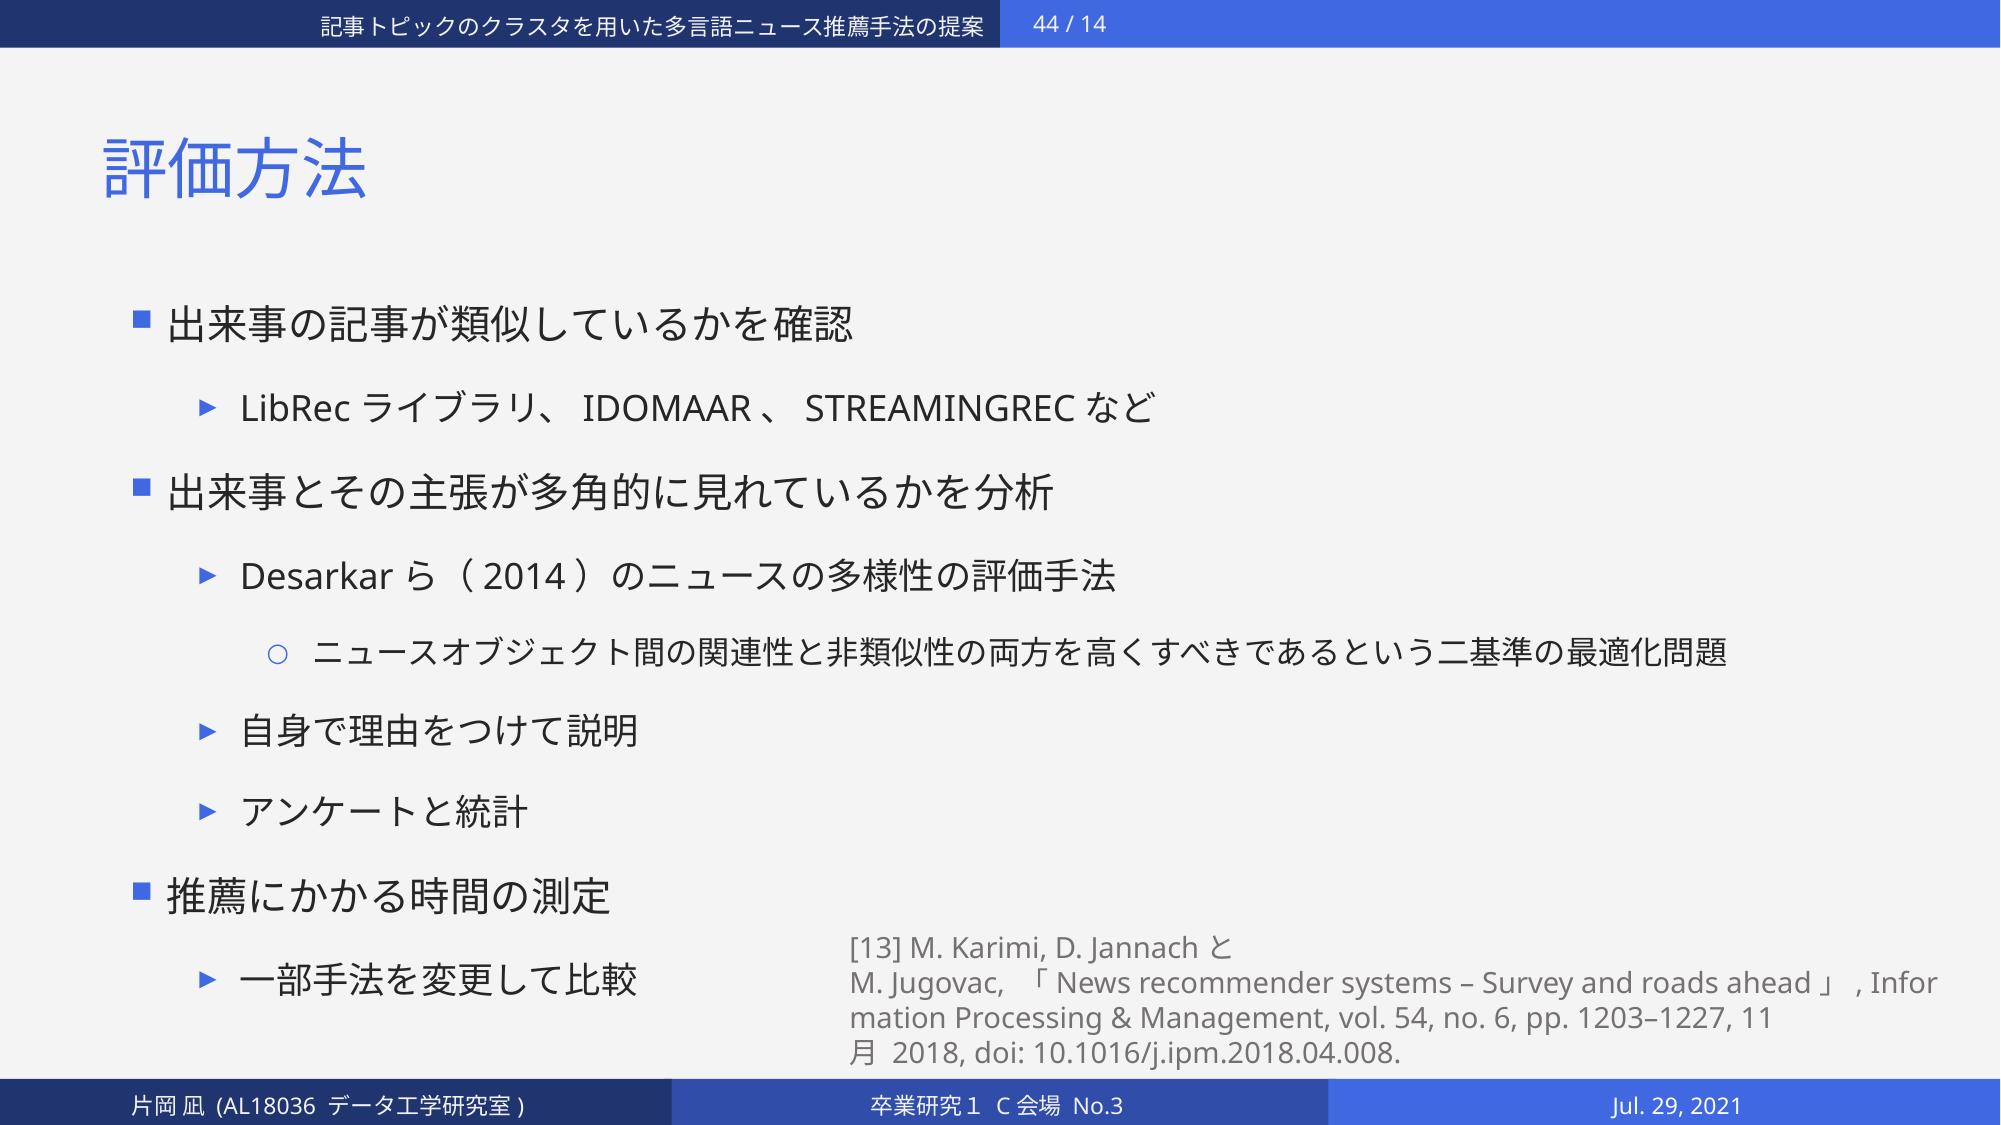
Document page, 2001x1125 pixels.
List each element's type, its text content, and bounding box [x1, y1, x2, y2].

title 評価方法 [86, 63, 1925, 281]
list 出来事の記事が類似しているかを確認 LibRecライブラリ、IDOMAAR、STREAMINGRECなど 出来事とその主張が多角的に見れているかを分析 Desarkarら（2014）のニュースの多様性の評価手法 ニュースオブジェクト間の関連性と非類似性の両方を高くすべきであるという二基準の最適化問題 自身で理由をつけて説明 アンケートと統計 推薦にかかる時間の測定 一部手法を変更して比較 [115, 277, 1893, 1013]
text_box [13] M. Karimi, D. JannachとM. Jugovac, 「News recommender systems – Survey and roads ahead」, Information Processing & Management, vol. 54, no. 6, pp. 1203–1227, 11月 2018, doi: 10.1016/j.ipm.2018.04.008. [834, 921, 1957, 1077]
